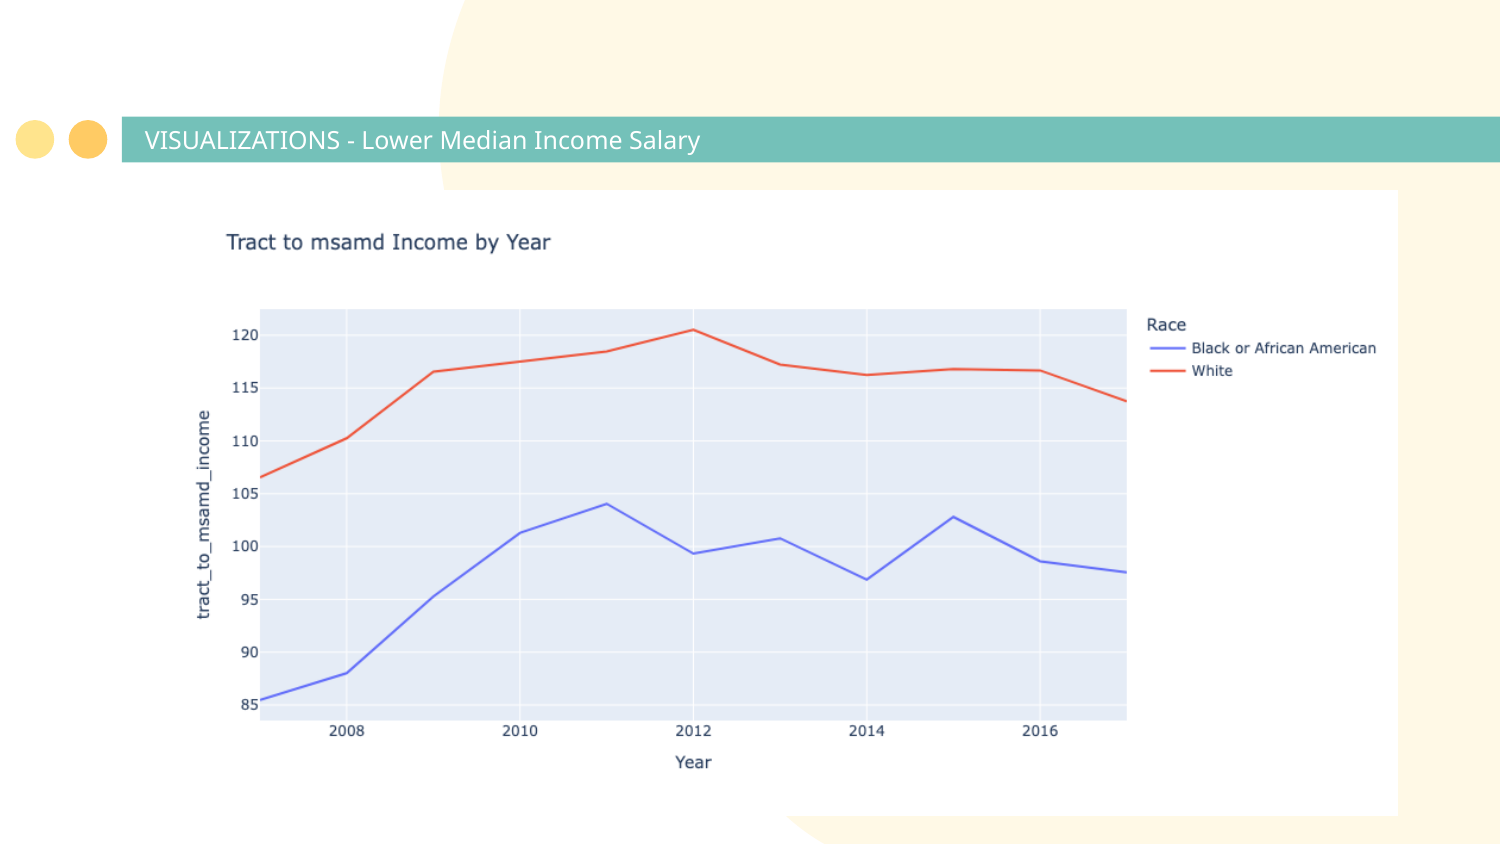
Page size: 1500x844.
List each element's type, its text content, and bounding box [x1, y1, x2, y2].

picture [164, 190, 1399, 816]
title VISUALIZATIONS - Lower Median Income Salary [129, 118, 952, 170]
